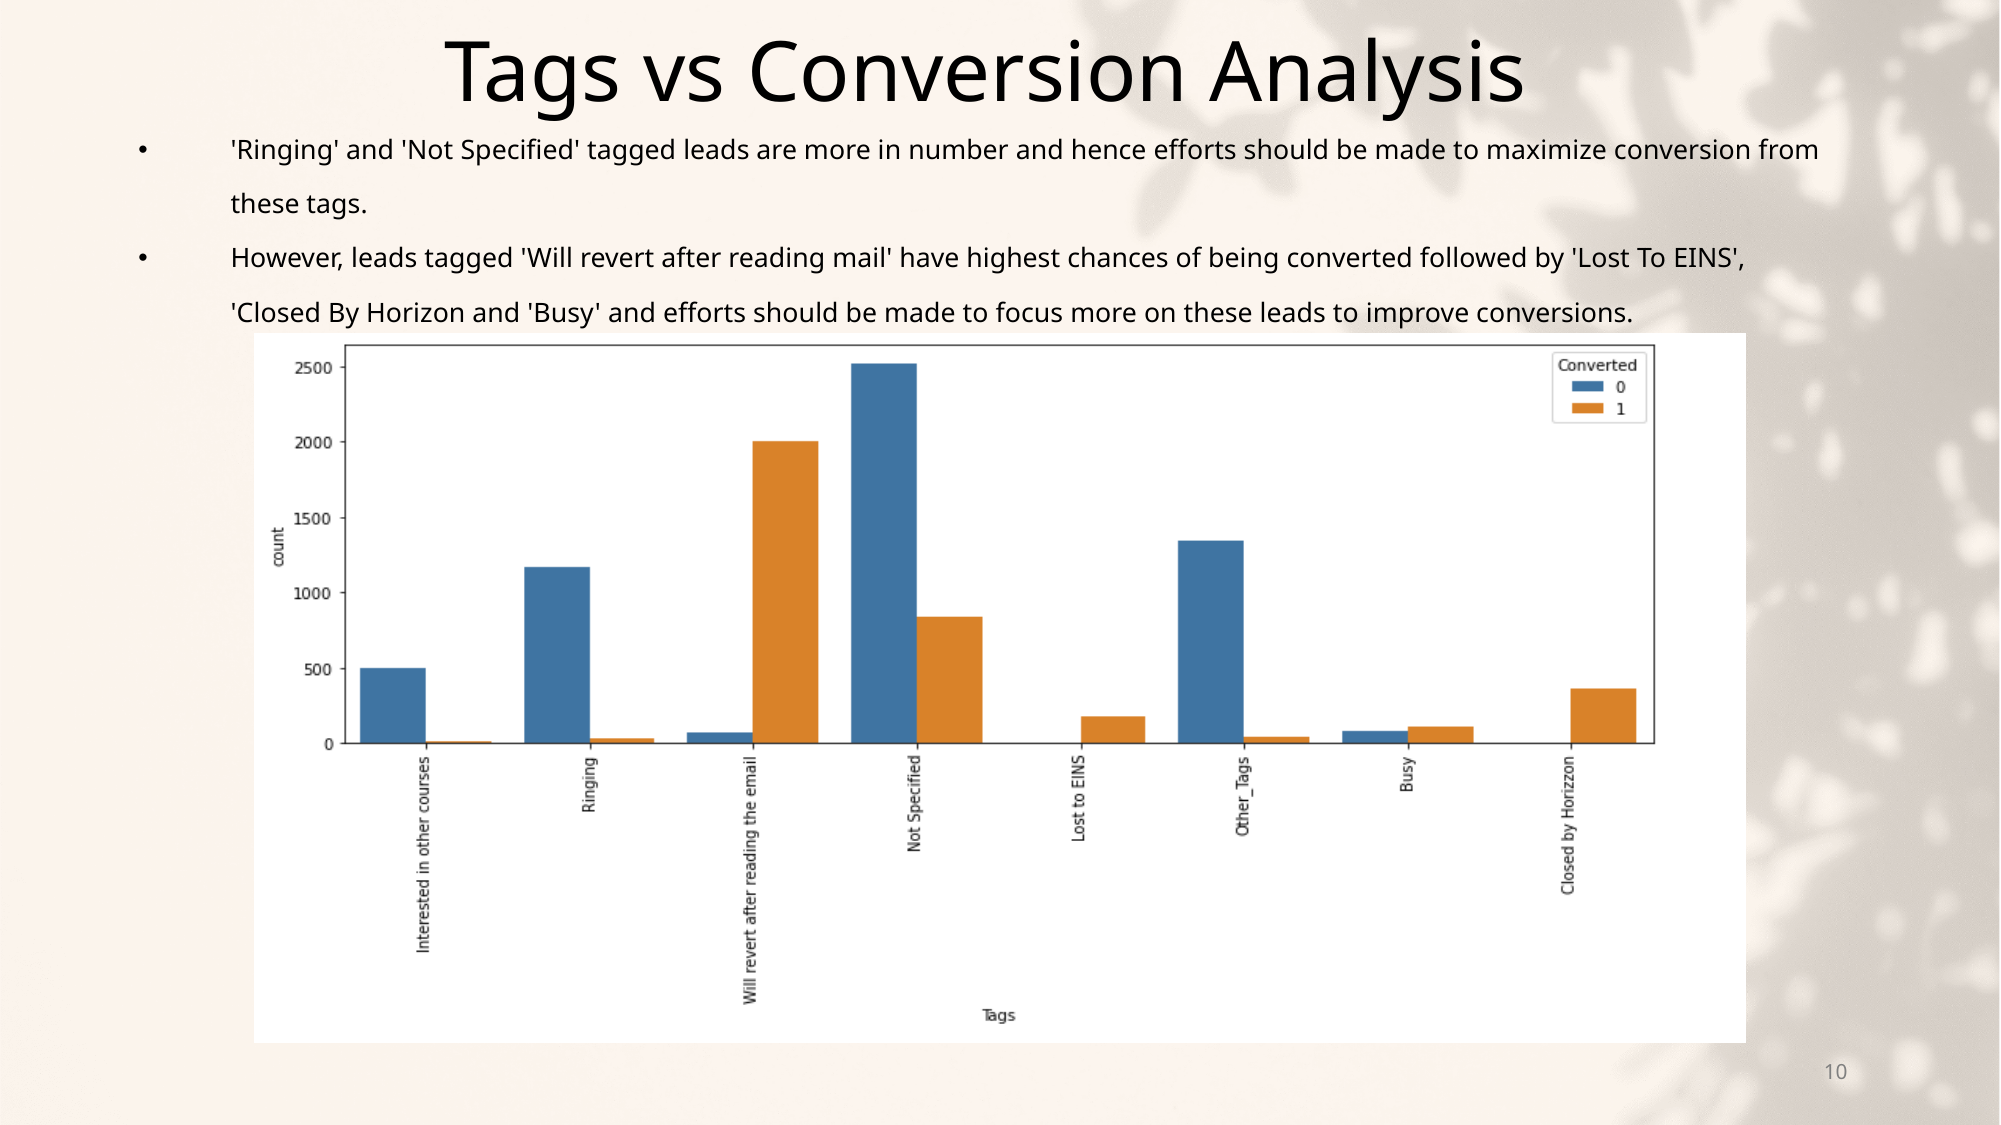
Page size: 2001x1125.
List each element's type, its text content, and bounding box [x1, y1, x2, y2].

title Tags vs Conversion Analysis [123, 22, 1849, 102]
picture [0, 0, 2000, 1125]
text_box 'Ringing' and 'Not Specified' tagged leads are more in number and hence efforts should be made to maximize conversion from these tags. However, leads tagged 'Will revert after reading mail' have highest chances of being converted followed by 'Lost To EINS', 'Closed By Horizon and 'Busy' and efforts should be made to focus more on these leads to improve conversions. [123, 102, 1849, 335]
slide_number 10 [1412, 1042, 1863, 1103]
